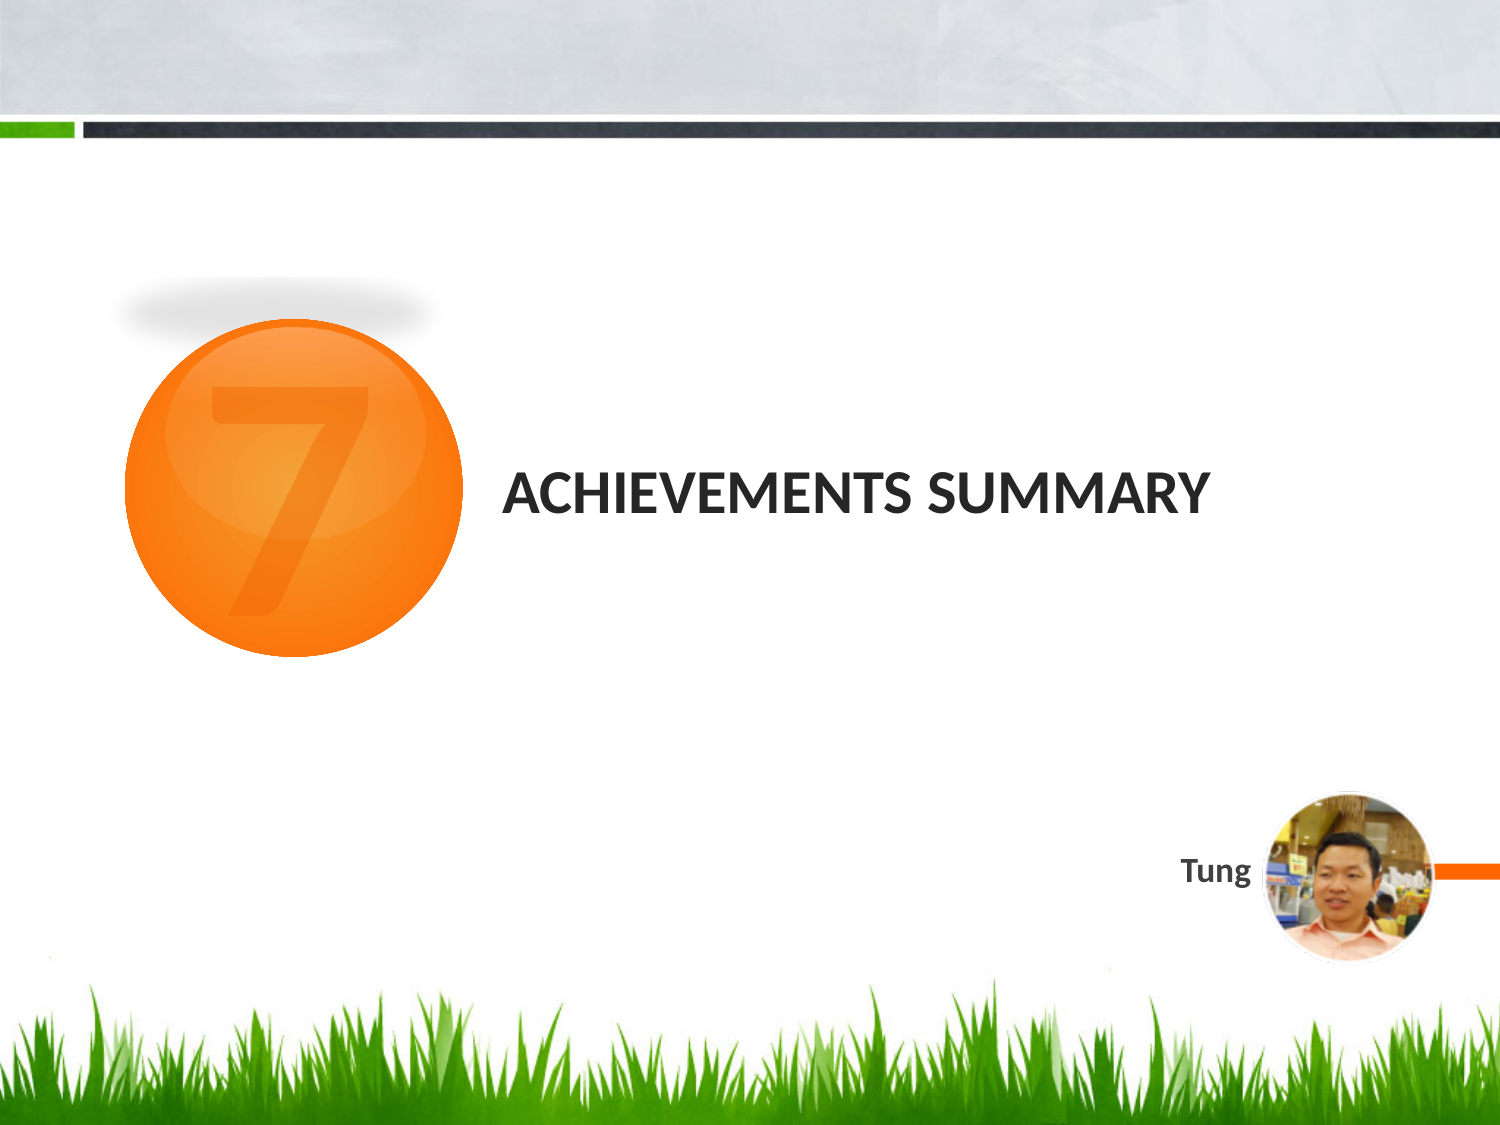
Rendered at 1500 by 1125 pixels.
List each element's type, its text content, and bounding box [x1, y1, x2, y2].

title ACHIEVEMENTS SUMMARY [487, 326, 1450, 650]
text_box 7 [183, 255, 384, 696]
picture [0, 0, 1500, 1125]
